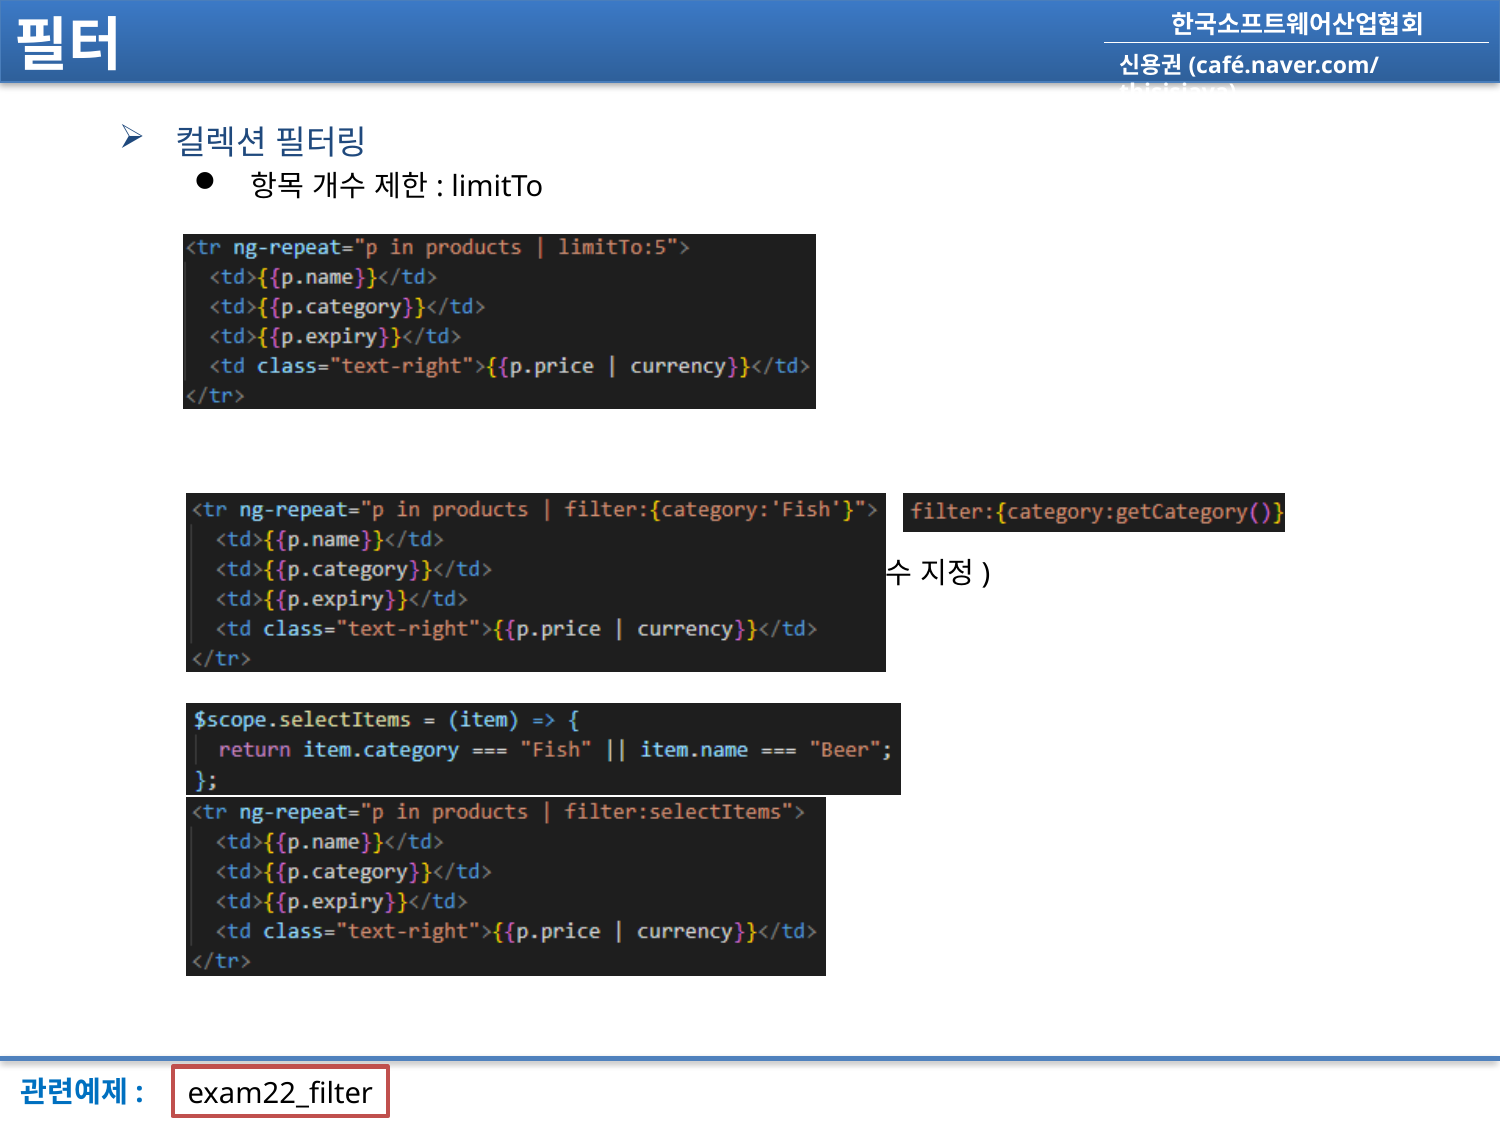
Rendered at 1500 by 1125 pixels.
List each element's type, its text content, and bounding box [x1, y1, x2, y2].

list 컬렉션 필터링 항목 개수 제한: limitTo 항목 선택: filter (맵 객체 또는 true를 리턴하는 함수 지정) [29, 113, 1471, 1035]
title 필터 [0, 0, 1500, 82]
text_box exam22_filter [171, 1064, 390, 1118]
picture [903, 493, 1285, 532]
picture [182, 233, 816, 410]
picture [186, 703, 901, 795]
picture [186, 493, 886, 673]
picture [186, 797, 826, 977]
